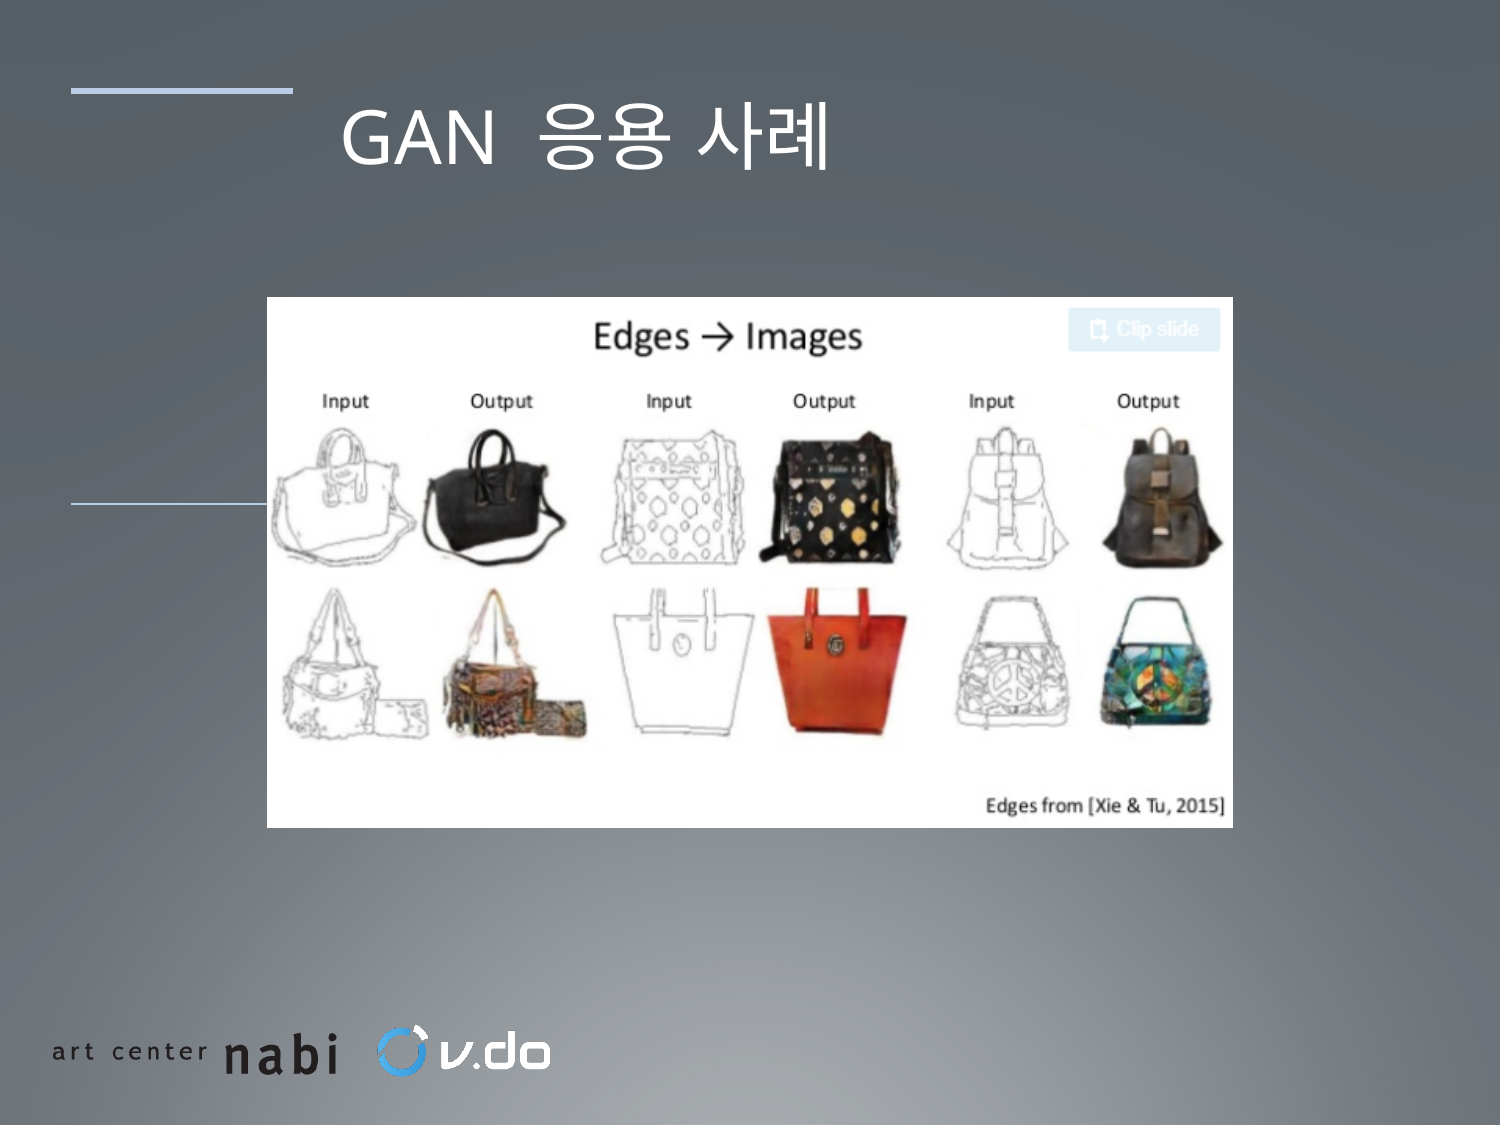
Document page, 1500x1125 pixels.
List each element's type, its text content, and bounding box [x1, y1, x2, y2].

text_box GAN 응용 사례 [324, 82, 1500, 188]
picture [0, 0, 1500, 1125]
